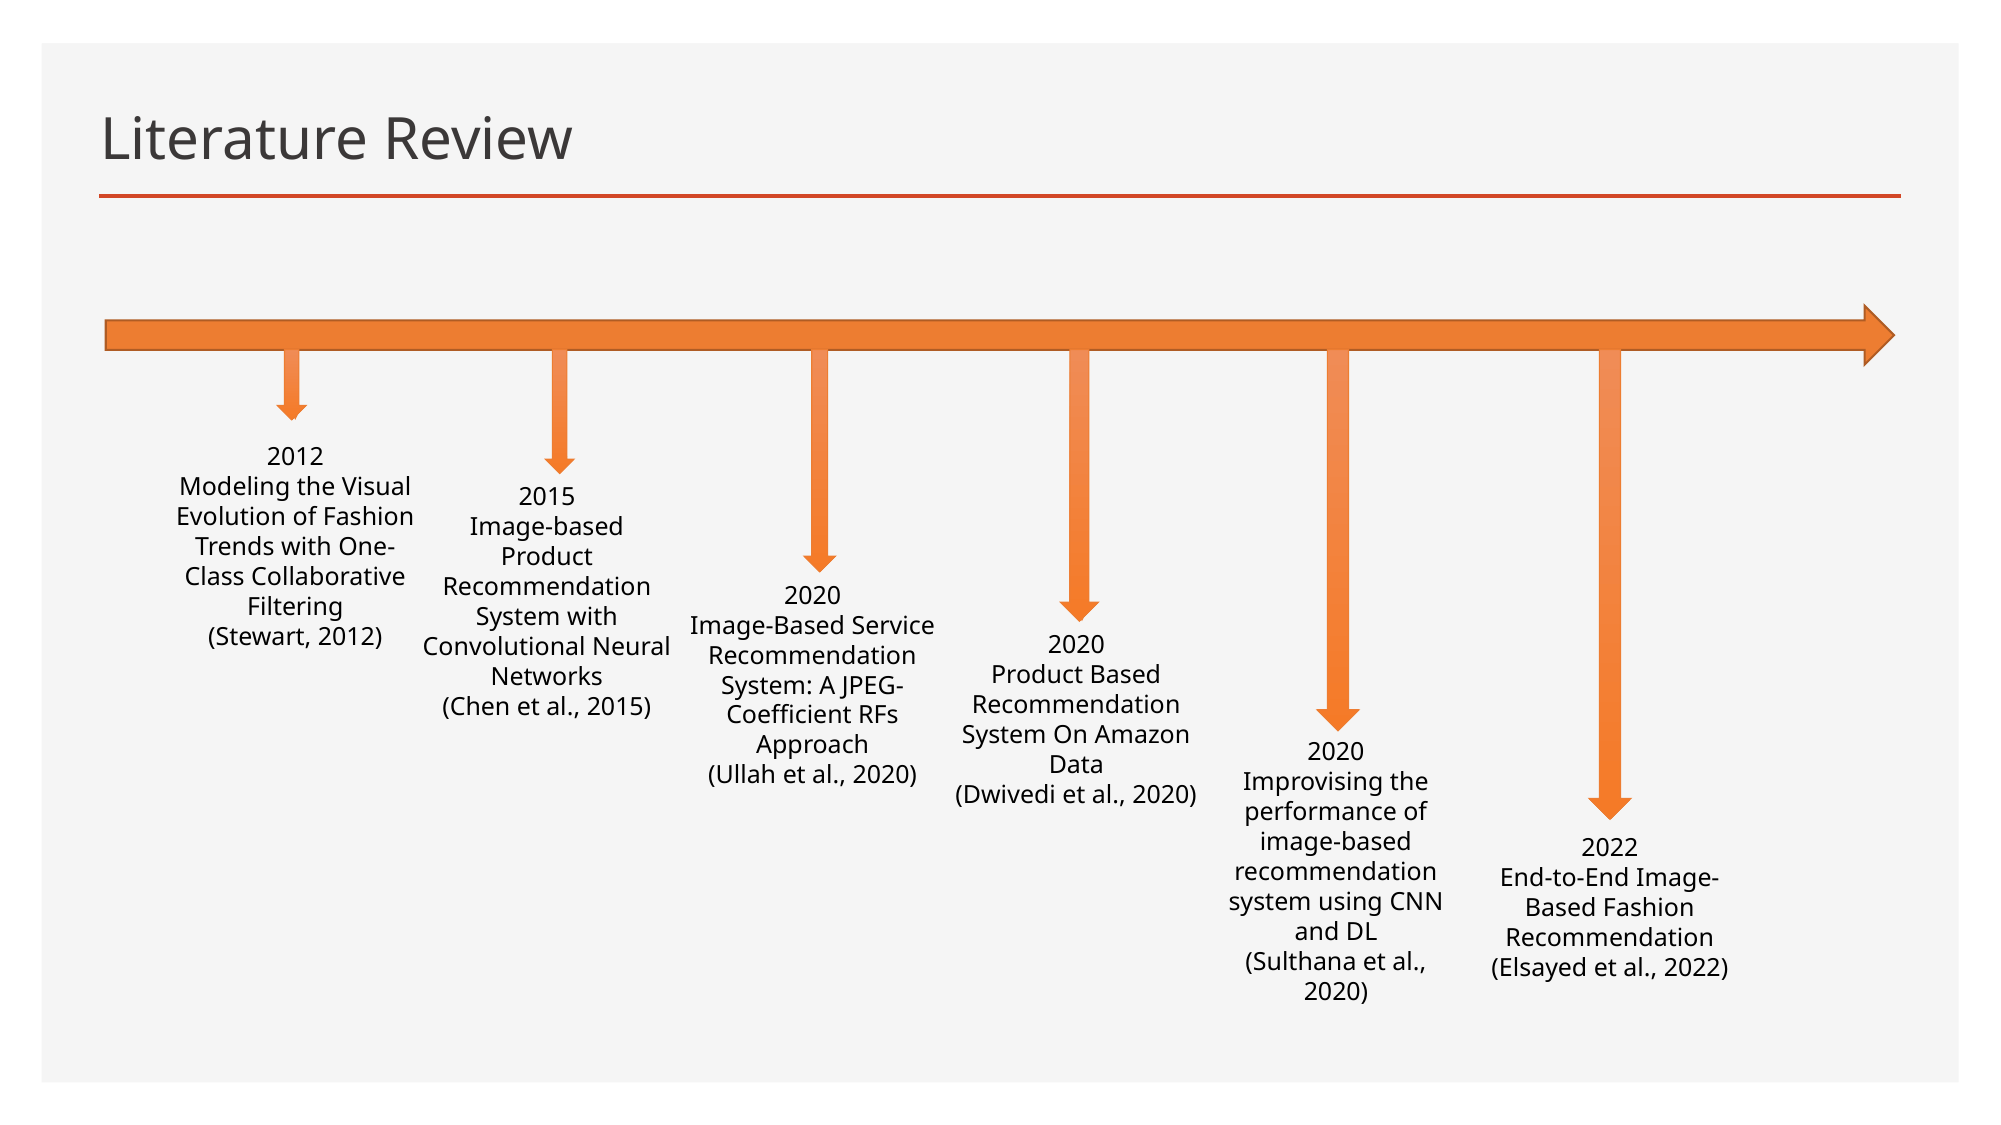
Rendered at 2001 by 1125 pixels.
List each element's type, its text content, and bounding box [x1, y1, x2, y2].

text_box [1315, 348, 1361, 732]
text_box [1587, 348, 1633, 821]
text_box [544, 348, 576, 475]
text_box 2012 Modeling the Visual Evolution of Fashion Trends with One-Class Collaborative Filtering (Stewart, 2012) [156, 433, 435, 658]
text_box 2022 End-to-End Image-Based Fashion Recommendation (Elsayed et al., 2022) [1476, 824, 1750, 989]
text_box 2020 Improvising the performance of image-based recommendation system using CNN and DL (Sulthana et al., 2020) [1196, 728, 1476, 1013]
text_box 2020 Image-Based Service Recommendation System: A JPEG-Coefficient RFs Approach (Ullah et al., 2020) [673, 571, 952, 797]
text_box [1059, 349, 1100, 623]
text_box 2020 Product Based Recommendation System On Amazon Data (Dwivedi et al., 2020) [937, 621, 1216, 816]
text_box [104, 303, 1896, 368]
title Literature Review [85, 73, 1214, 179]
text_box [802, 349, 837, 573]
text_box 2015 Image-based Product Recommendation System with Convolutional Neural Networks (Chen et al., 2015) [407, 473, 687, 728]
text_box [276, 348, 308, 421]
